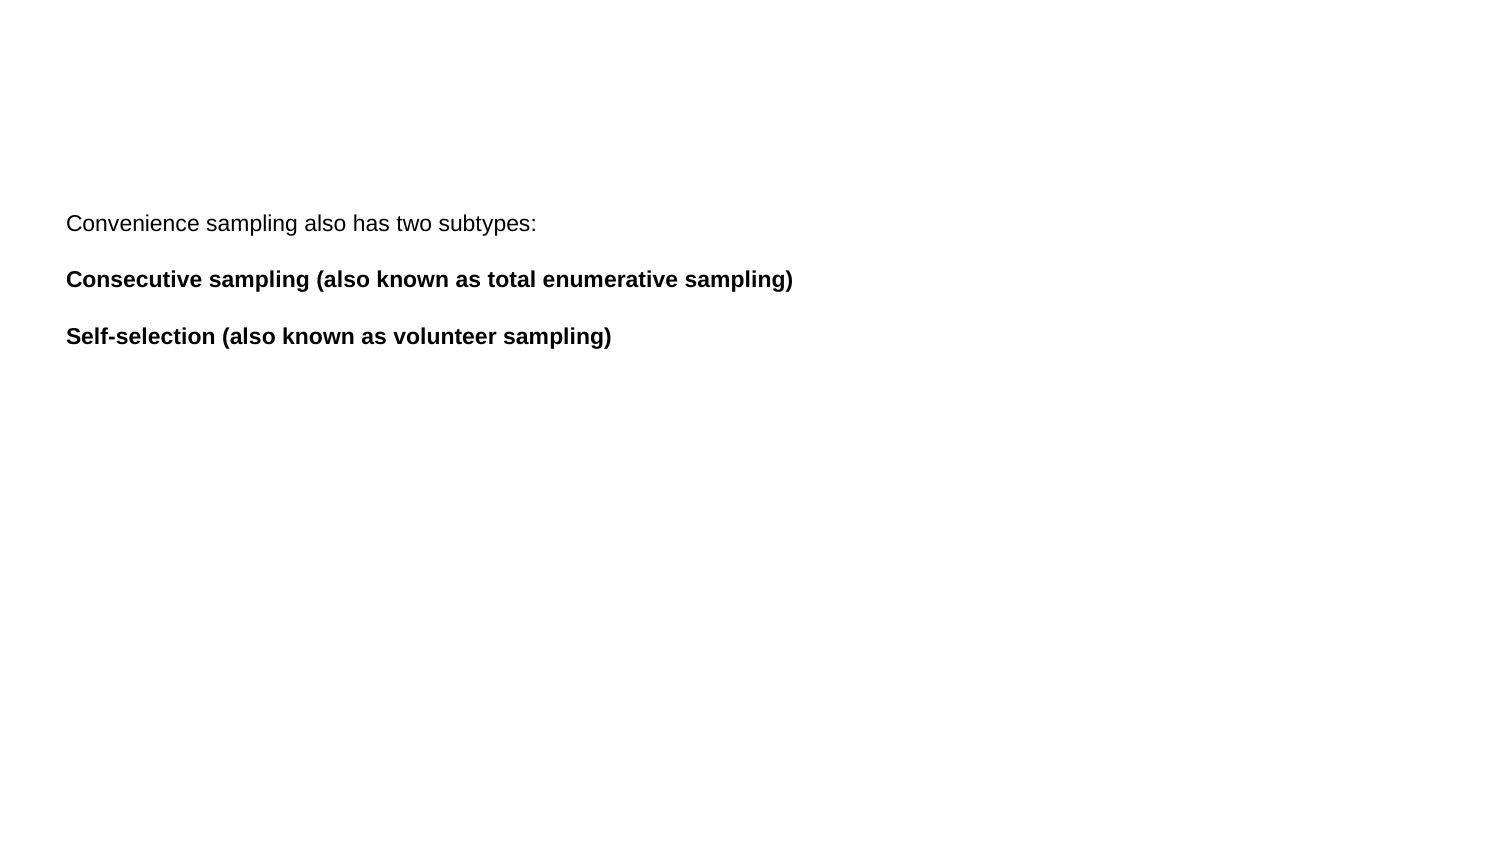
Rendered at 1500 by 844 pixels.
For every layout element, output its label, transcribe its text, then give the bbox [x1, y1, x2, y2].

list Convenience sampling also has two subtypes: Consecutive sampling (also known as total enumerative sampling) Self-selection (also known as volunteer sampling) [51, 189, 1449, 750]
